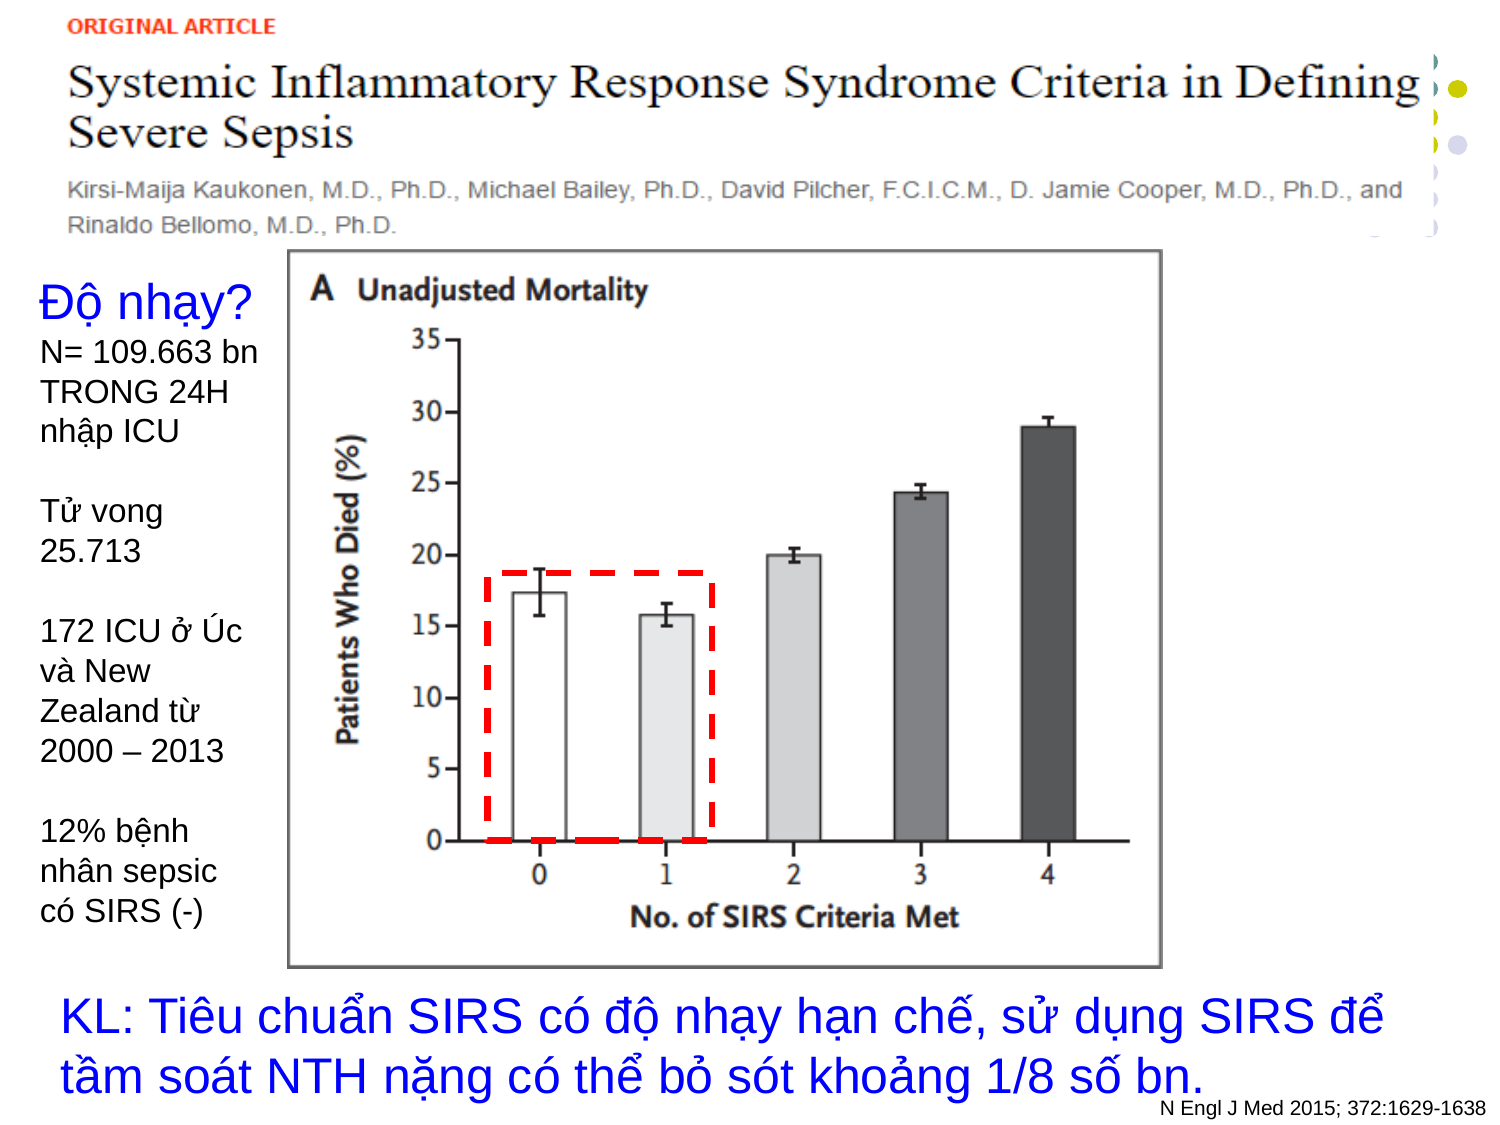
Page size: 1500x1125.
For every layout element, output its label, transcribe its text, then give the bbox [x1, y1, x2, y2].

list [287, 248, 1163, 970]
text_box KL: Tiêu chuẩn SIRS có độ nhạy hạn chế, sử dụng SIRS để tầm soát NTH nặng có thể bỏ sót khoảng 1/8 số bn. [46, 976, 1434, 1111]
text_box Độ nhạy? N= 109.663 bn TRONG 24H nhập ICU Tử vong 25.713 172 ICU ở Úc và New Zealand từ 2000 – 2013 12% bệnh nhân sepsic có SIRS (-) [24, 262, 275, 1056]
picture [45, 4, 1434, 236]
footer N Engl J Med 2015; 372:1629-1638 [1133, 1087, 1500, 1125]
